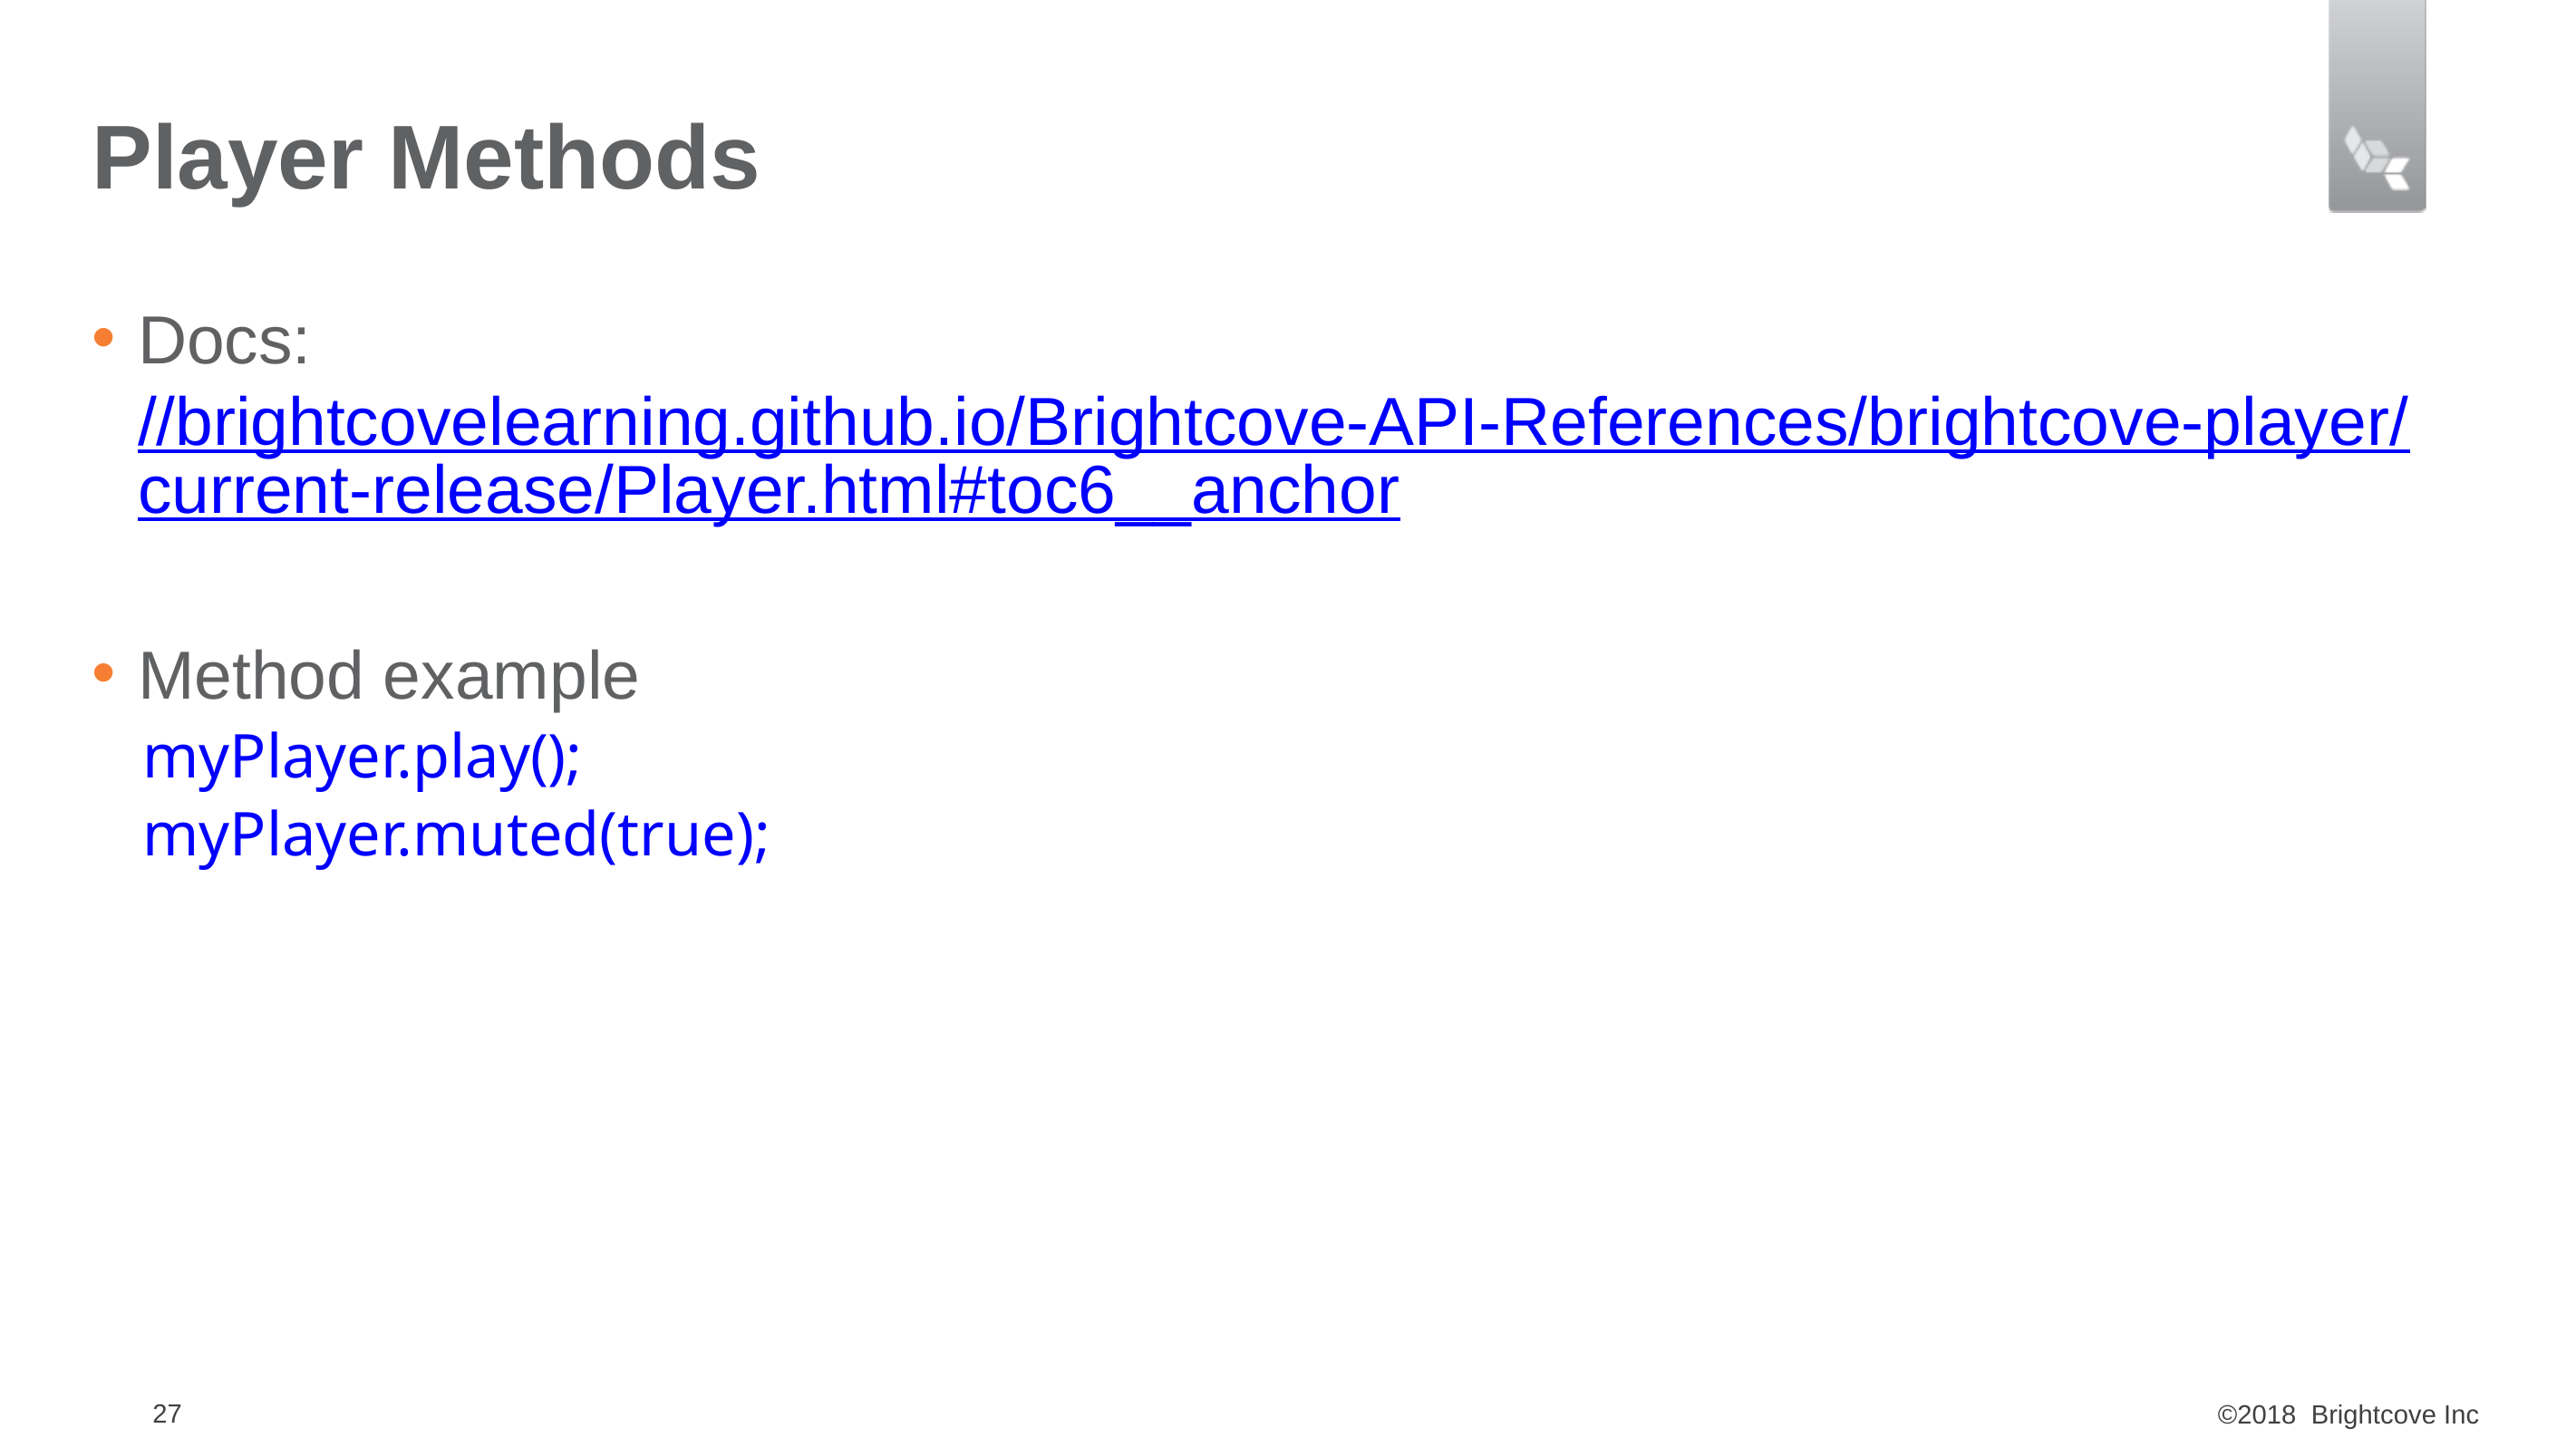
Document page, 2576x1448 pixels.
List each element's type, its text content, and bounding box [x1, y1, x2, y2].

picture [2329, 0, 2428, 213]
list Docs: //brightcovelearning.github.io/Brightcove-API-References/brightcove-player/current-release/Player.html#toc6__anchor Method example myPlayer.play(); myPlayer.muted(true); [80, 283, 2442, 1303]
slide_number 27 [143, 1390, 189, 1434]
title Player Methods [80, 43, 2271, 261]
